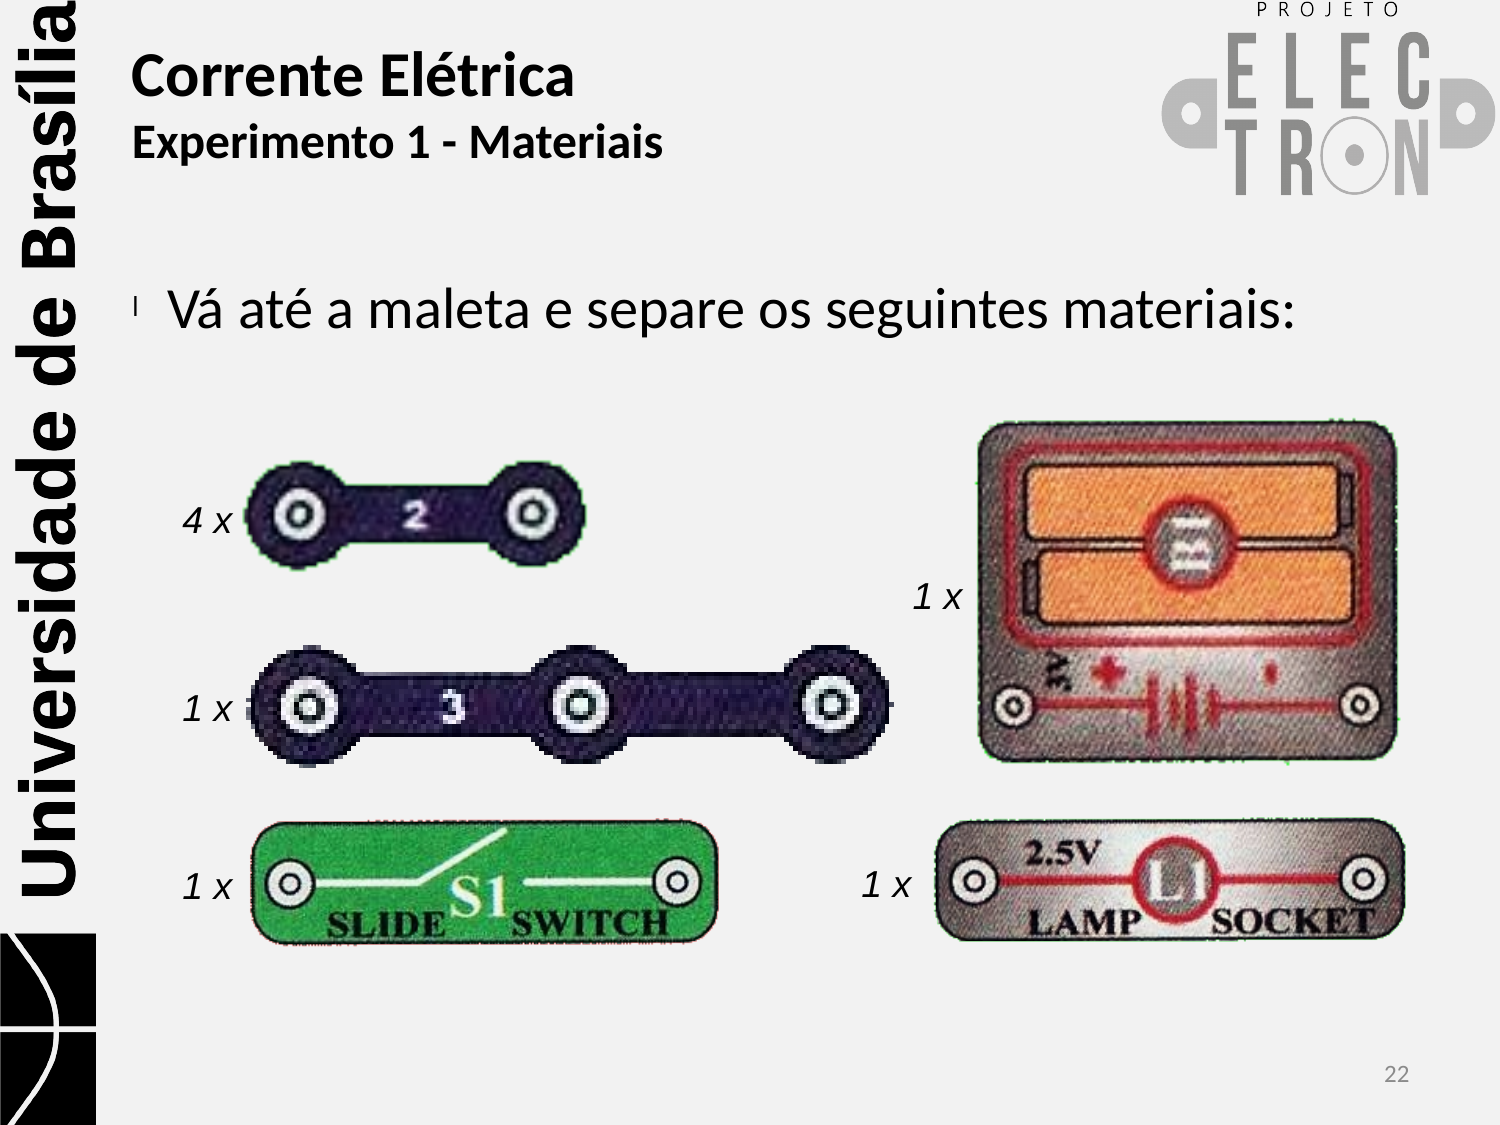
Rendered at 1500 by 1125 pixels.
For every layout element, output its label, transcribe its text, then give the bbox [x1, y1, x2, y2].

picture [238, 814, 733, 951]
picture [241, 450, 603, 576]
picture [1157, 0, 1500, 197]
picture [238, 637, 903, 774]
picture [1, 1, 96, 1124]
text_box Corrente Elétrica Experimento 1 - Materiais [117, 23, 1125, 178]
text_box 1 x [846, 852, 920, 909]
text_box 1 x [167, 677, 233, 734]
text_box <número> [1074, 1042, 1425, 1103]
text_box 1 x [897, 564, 952, 621]
text_box 1 x [167, 854, 233, 911]
text_box Vá até a maleta e separe os seguintes materiais: [117, 262, 1425, 1005]
picture [957, 412, 1430, 774]
text_box 4 x [167, 488, 235, 539]
picture [925, 810, 1412, 951]
